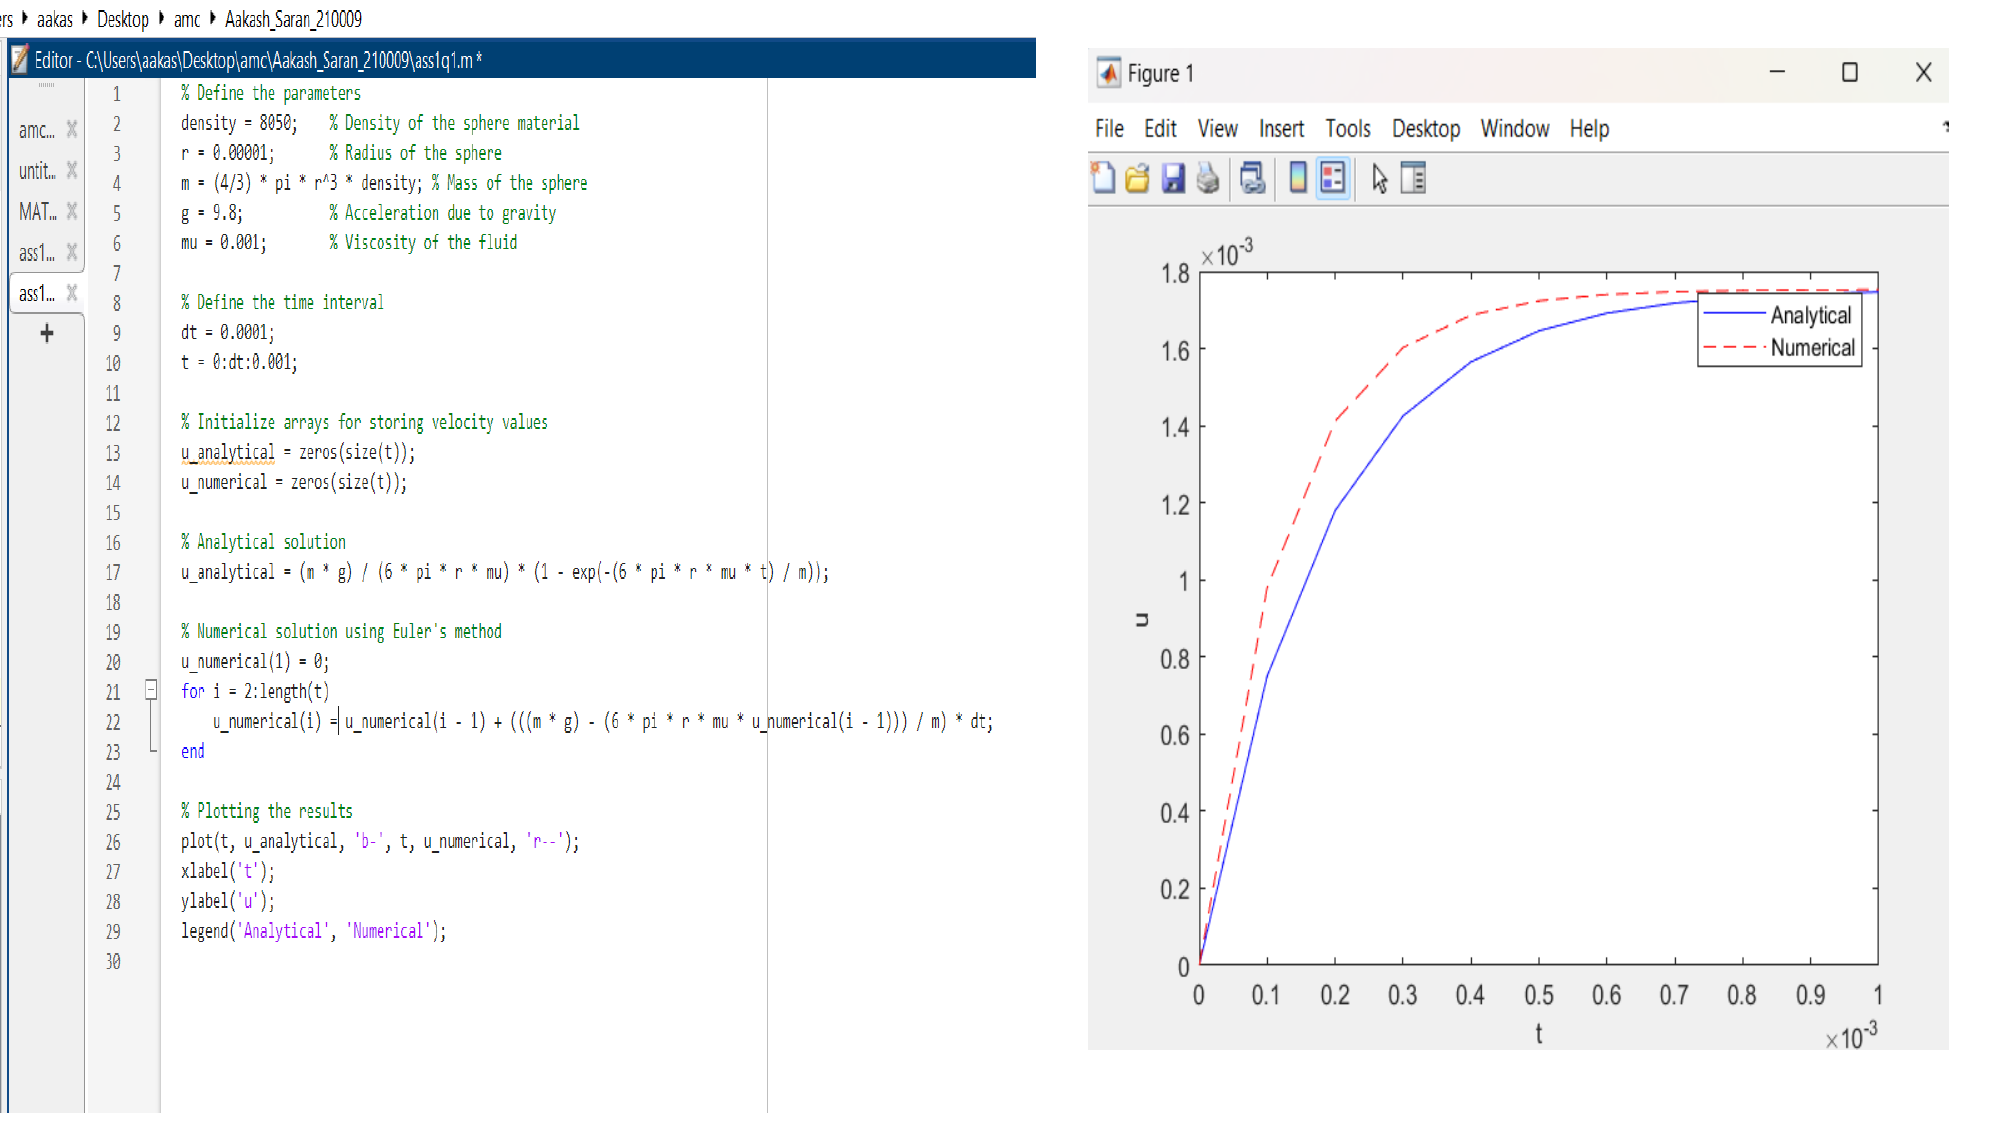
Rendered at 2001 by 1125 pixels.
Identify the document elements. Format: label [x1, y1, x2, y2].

picture [1088, 48, 1949, 1051]
picture [0, 0, 1037, 1113]
